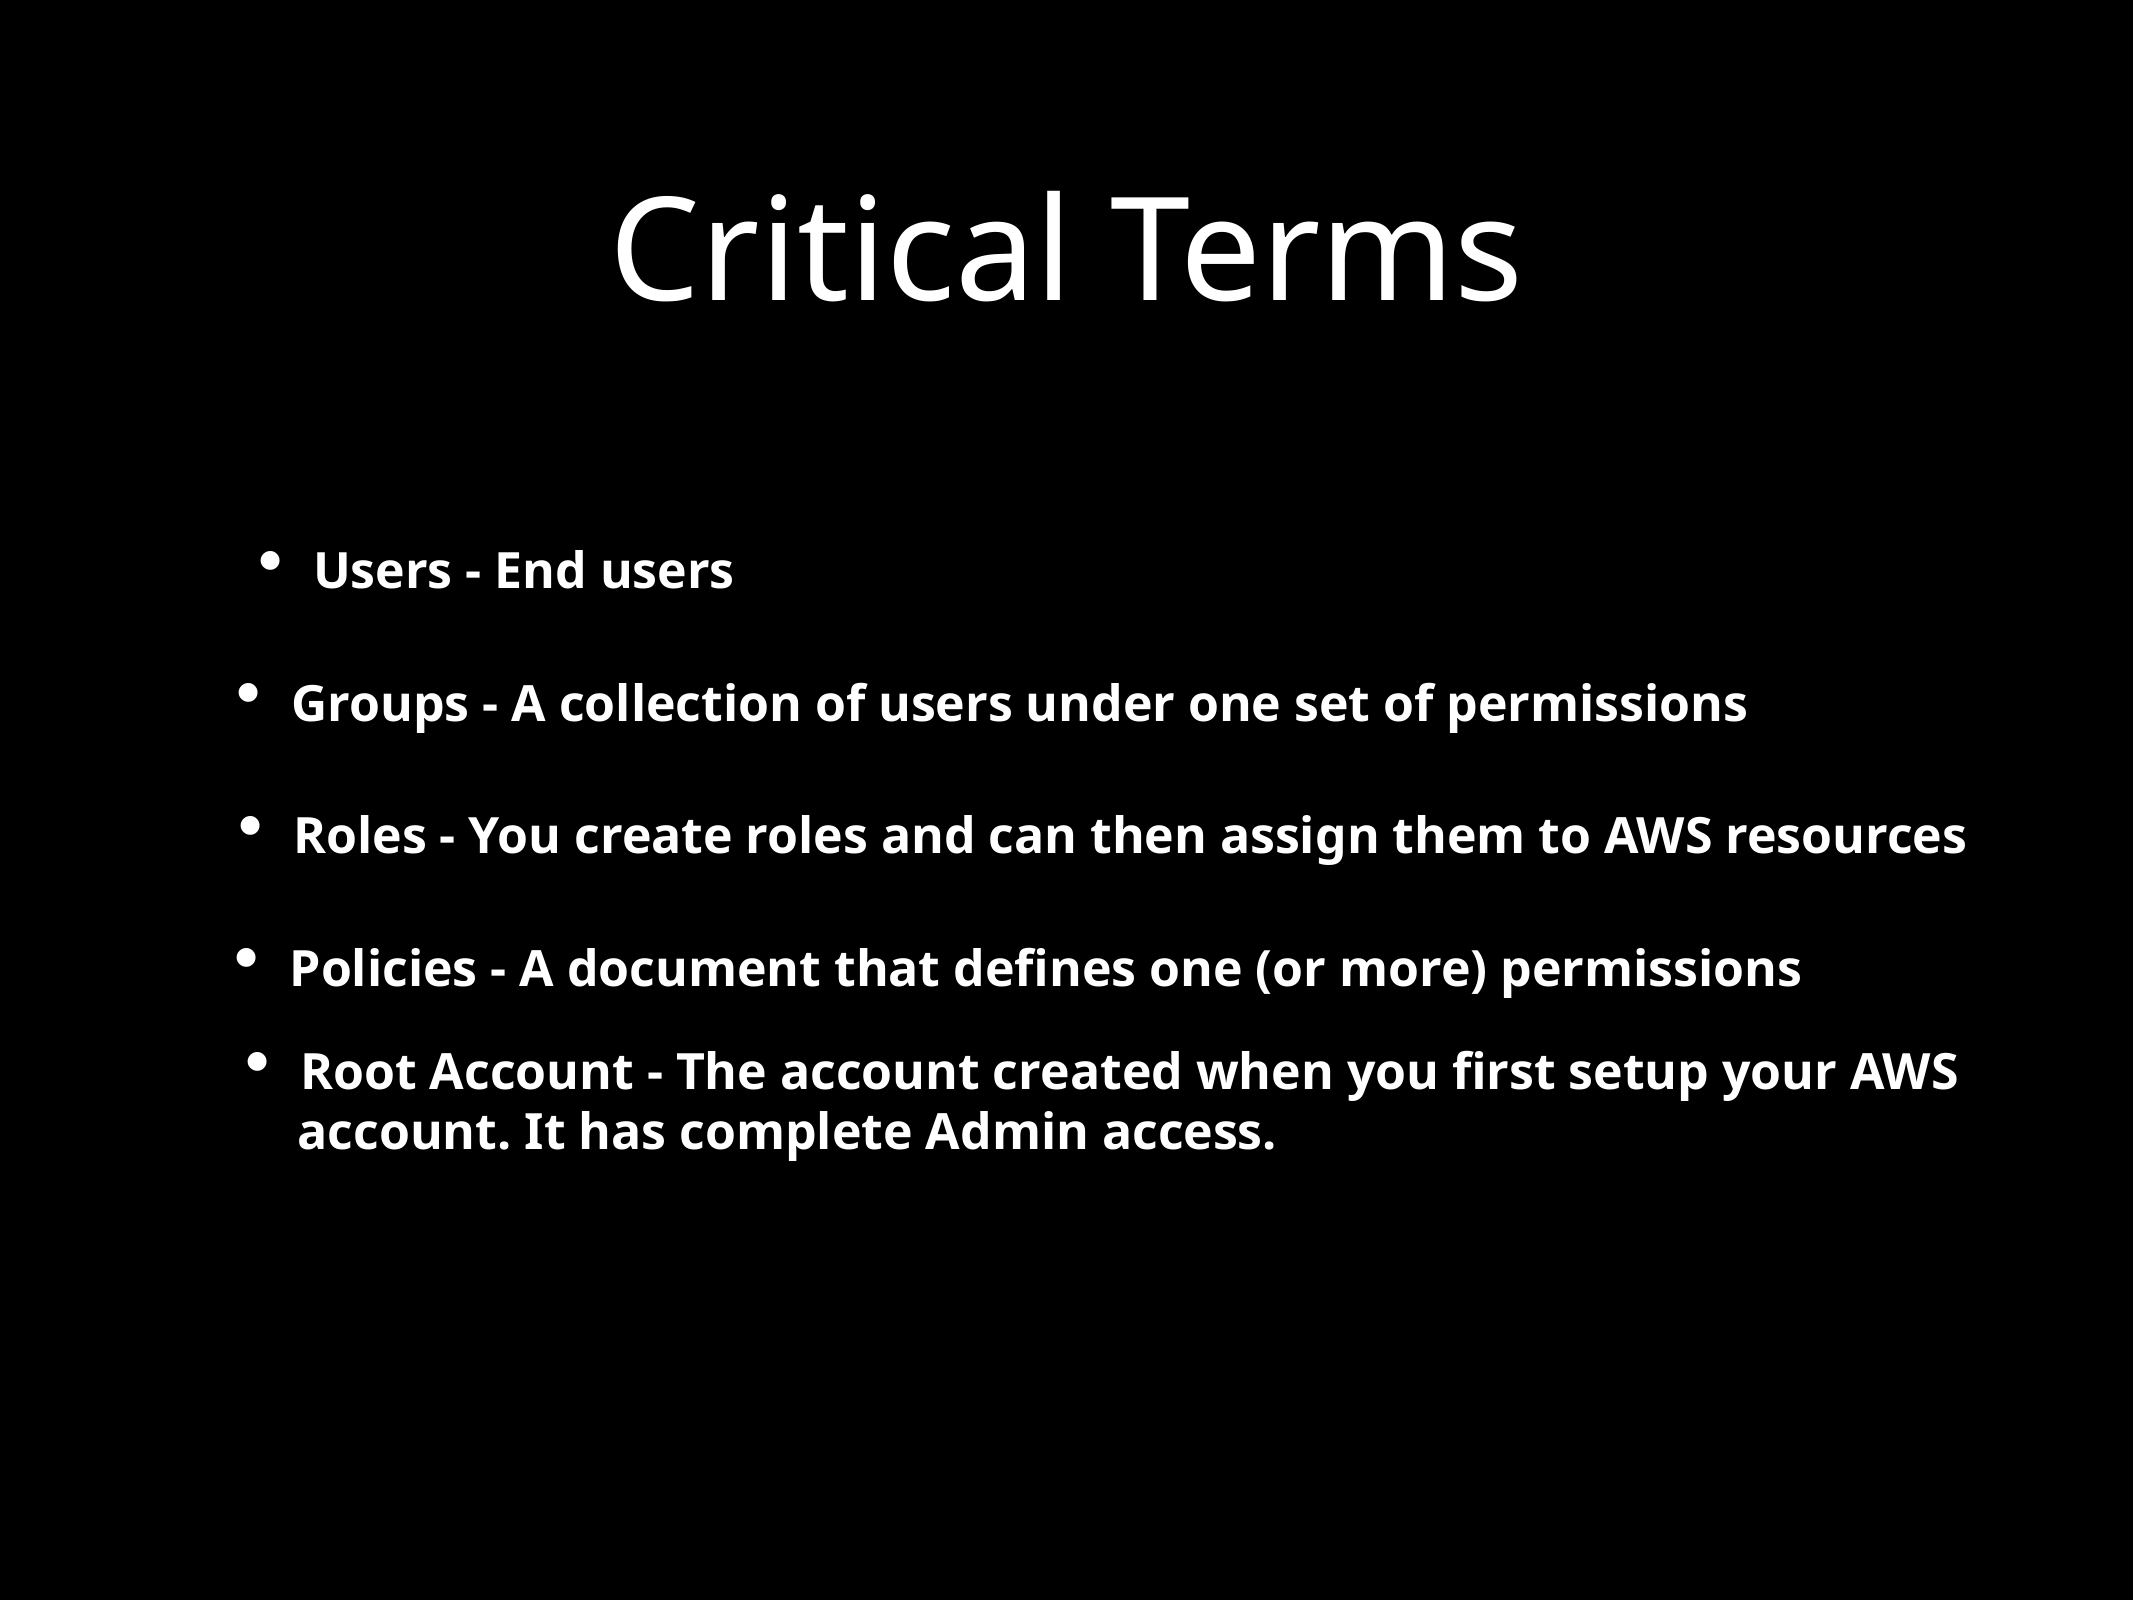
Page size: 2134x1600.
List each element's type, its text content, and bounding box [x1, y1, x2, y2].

text_box Users - End users [250, 530, 744, 607]
text_box Roles - You create roles and can then assign them to AWS resources [230, 795, 1976, 872]
text_box Policies - A document that defines one (or more) permissions [226, 927, 1811, 1005]
text_box Groups - A collection of users under one set of permissions [228, 662, 1758, 740]
text_box Root Account - The account created when you first setup your AWS account. It has complete Admin access. [237, 1031, 1968, 1169]
title Critical Terms [207, 0, 1926, 338]
